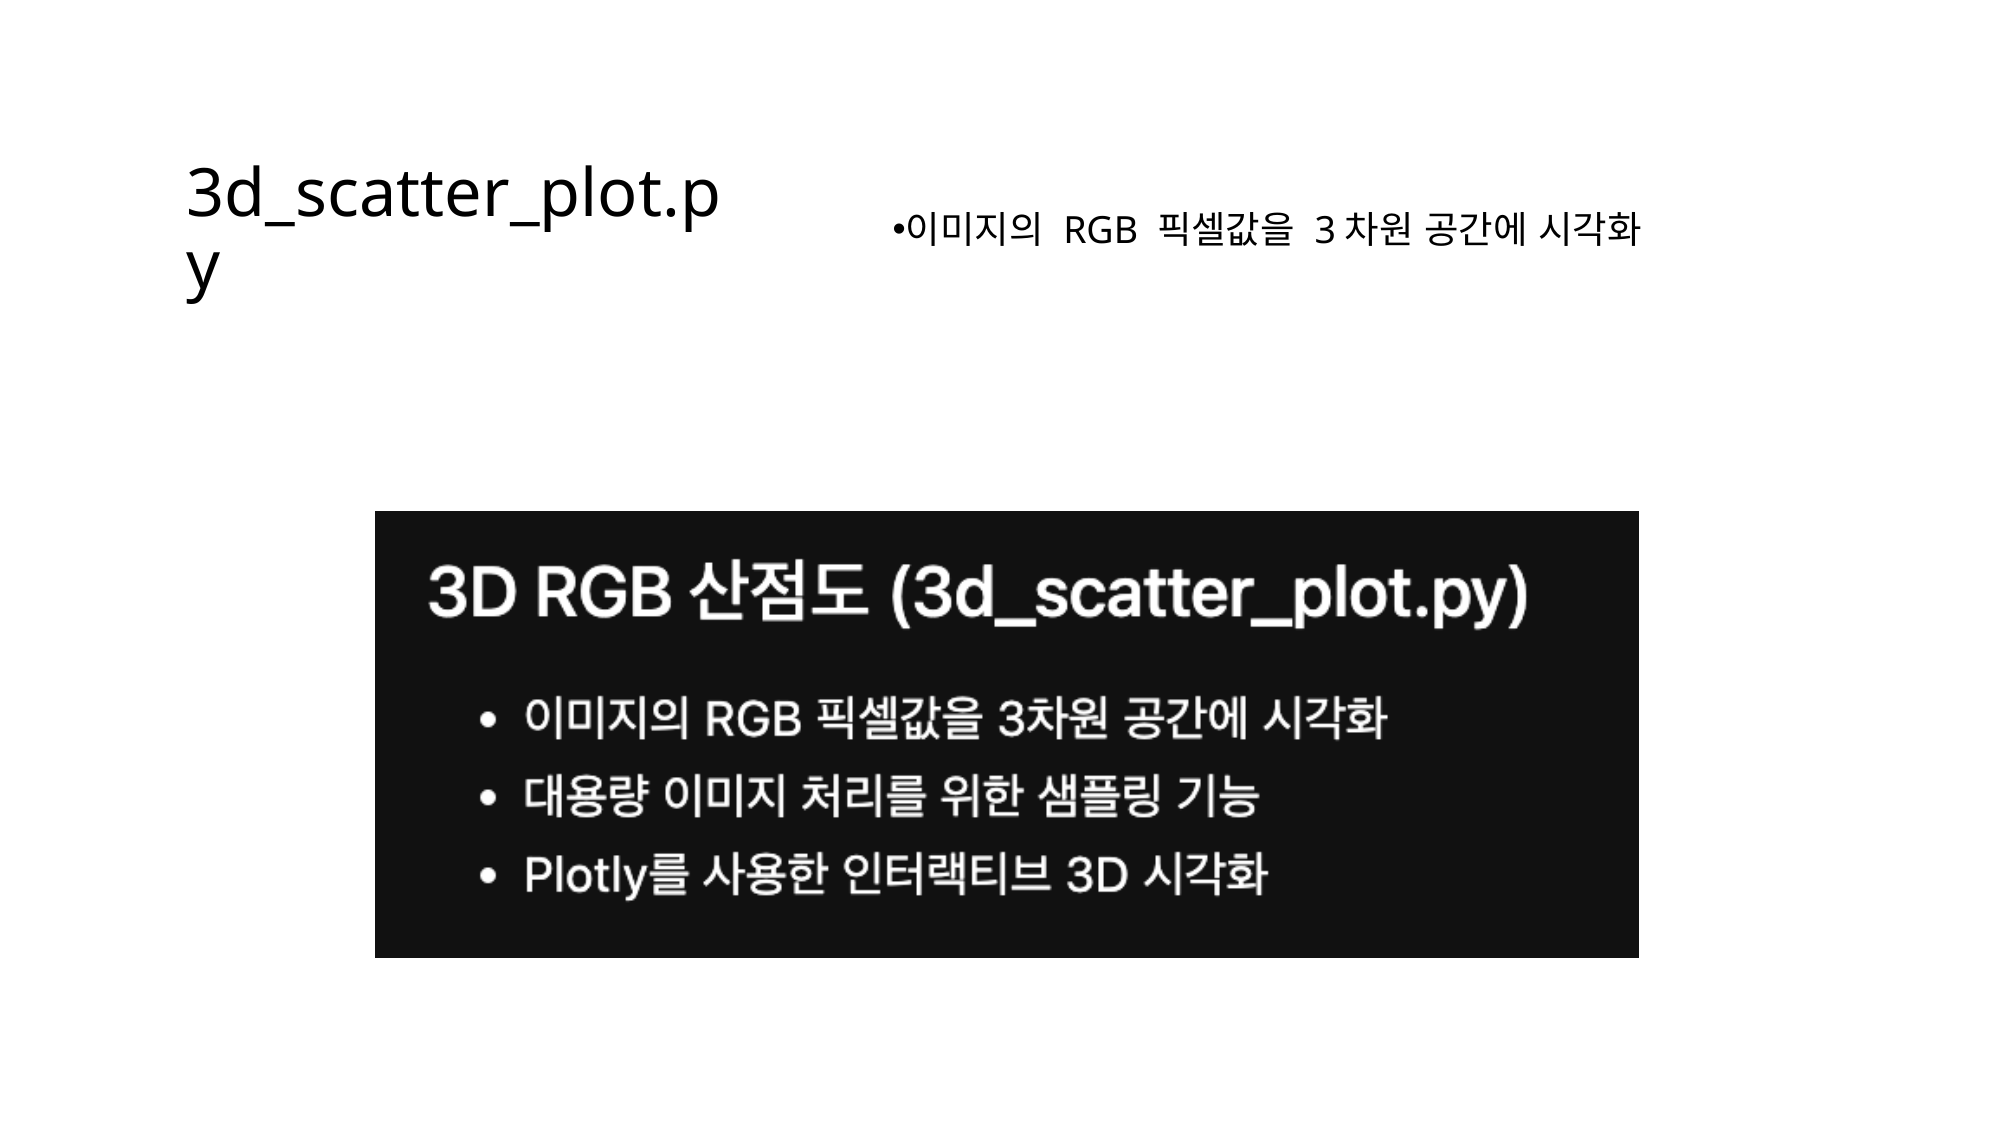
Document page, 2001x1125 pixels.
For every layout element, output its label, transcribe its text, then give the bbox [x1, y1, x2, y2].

picture [375, 510, 1640, 958]
title 3d_scatter_plot.py [171, 96, 756, 367]
text_box 이미지의 RGB 픽셀값을 3차원 공간에 시각화 [877, 96, 1863, 367]
